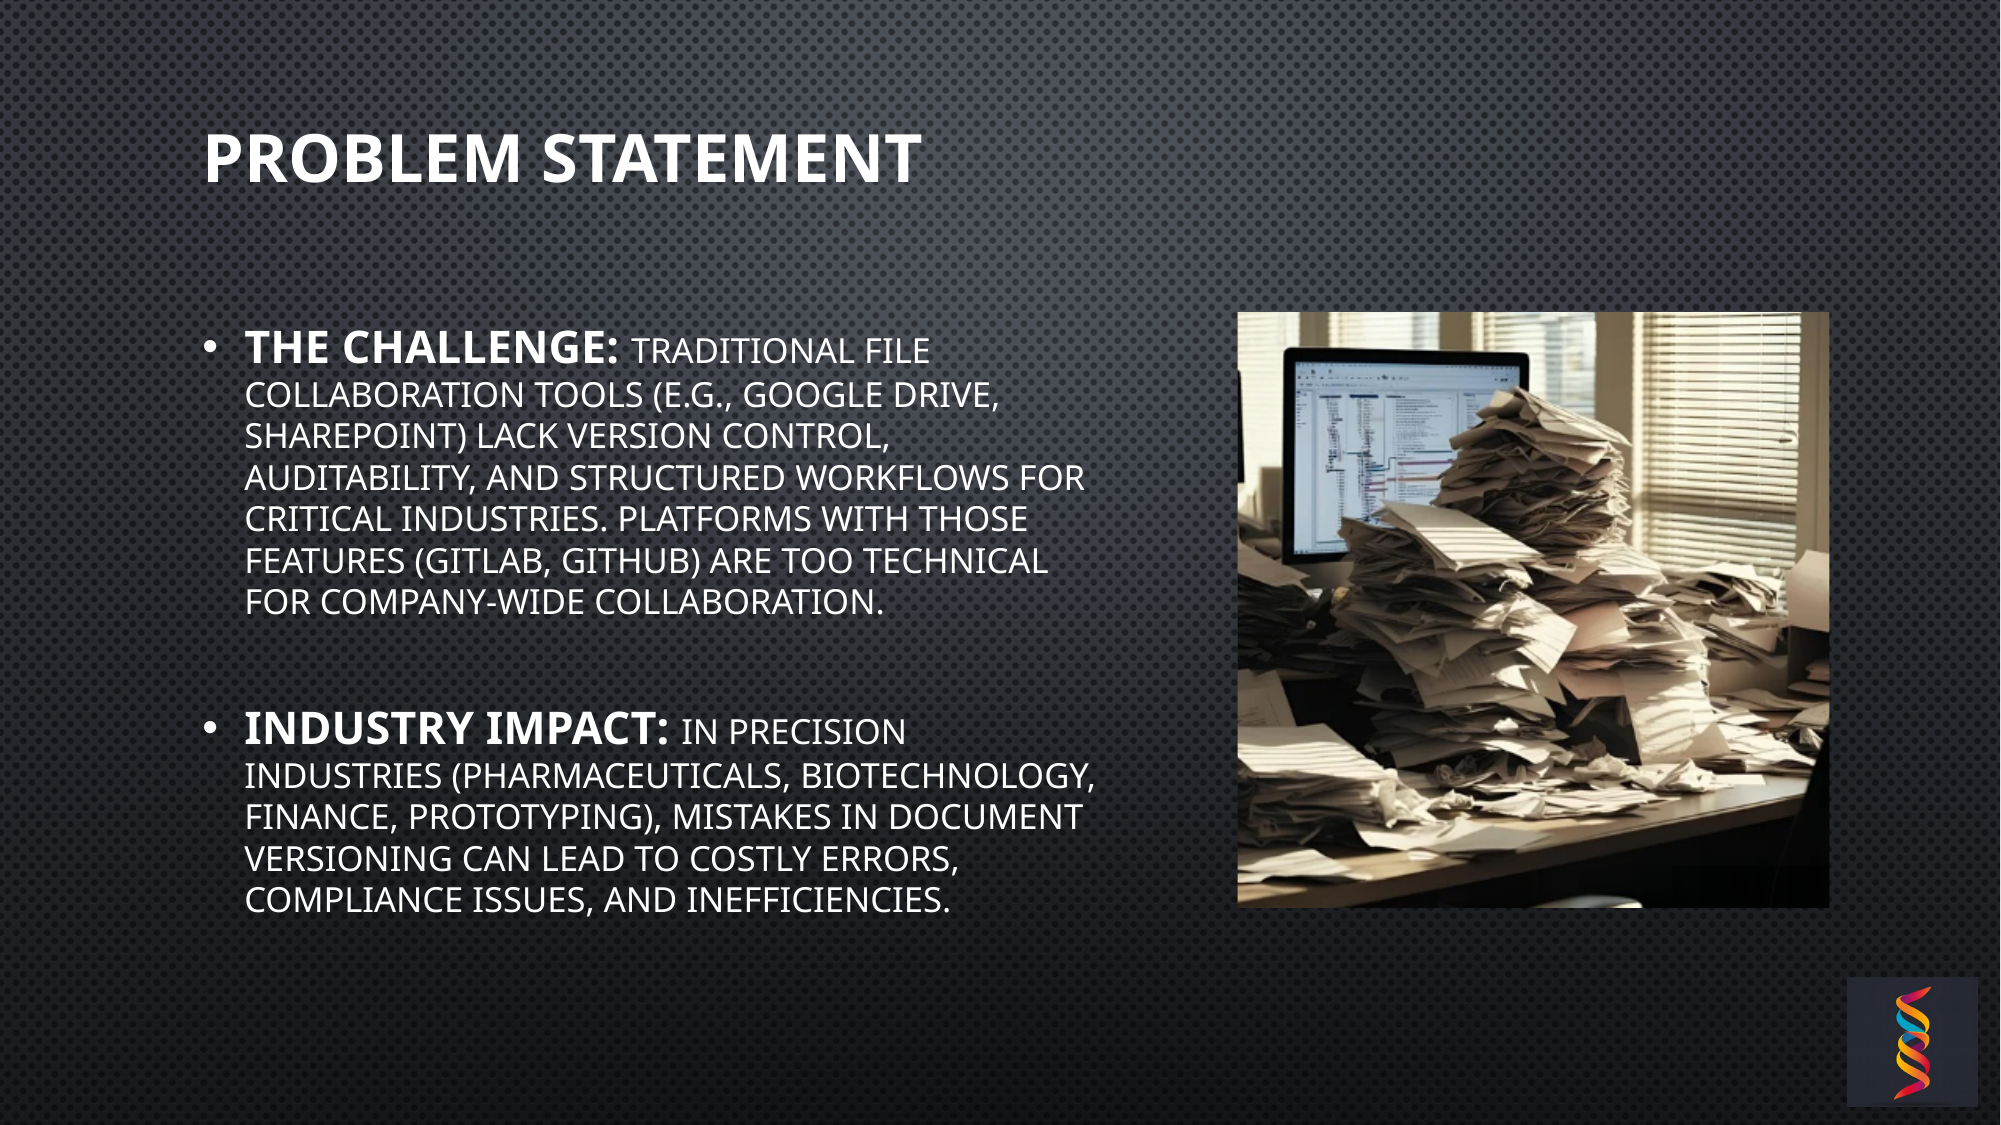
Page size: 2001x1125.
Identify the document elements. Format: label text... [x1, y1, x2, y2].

list The Challenge: Traditional file collaboration tools (e.g., Google Drive, SharePoint) lack version control, auditability, and structured workflows for critical industries. Platforms with those features (GitLab, GitHub) are too technical for company-wide collaboration. Industry Impact: In precision industries (pharmaceuticals, biotechnology, finance, prototyping), mistakes in document versioning can lead to costly errors, compliance issues, and inefficiencies. [187, 290, 1115, 948]
picture [1237, 312, 1830, 908]
title Problem Statement [187, 0, 1813, 313]
picture [1847, 976, 1978, 1107]
